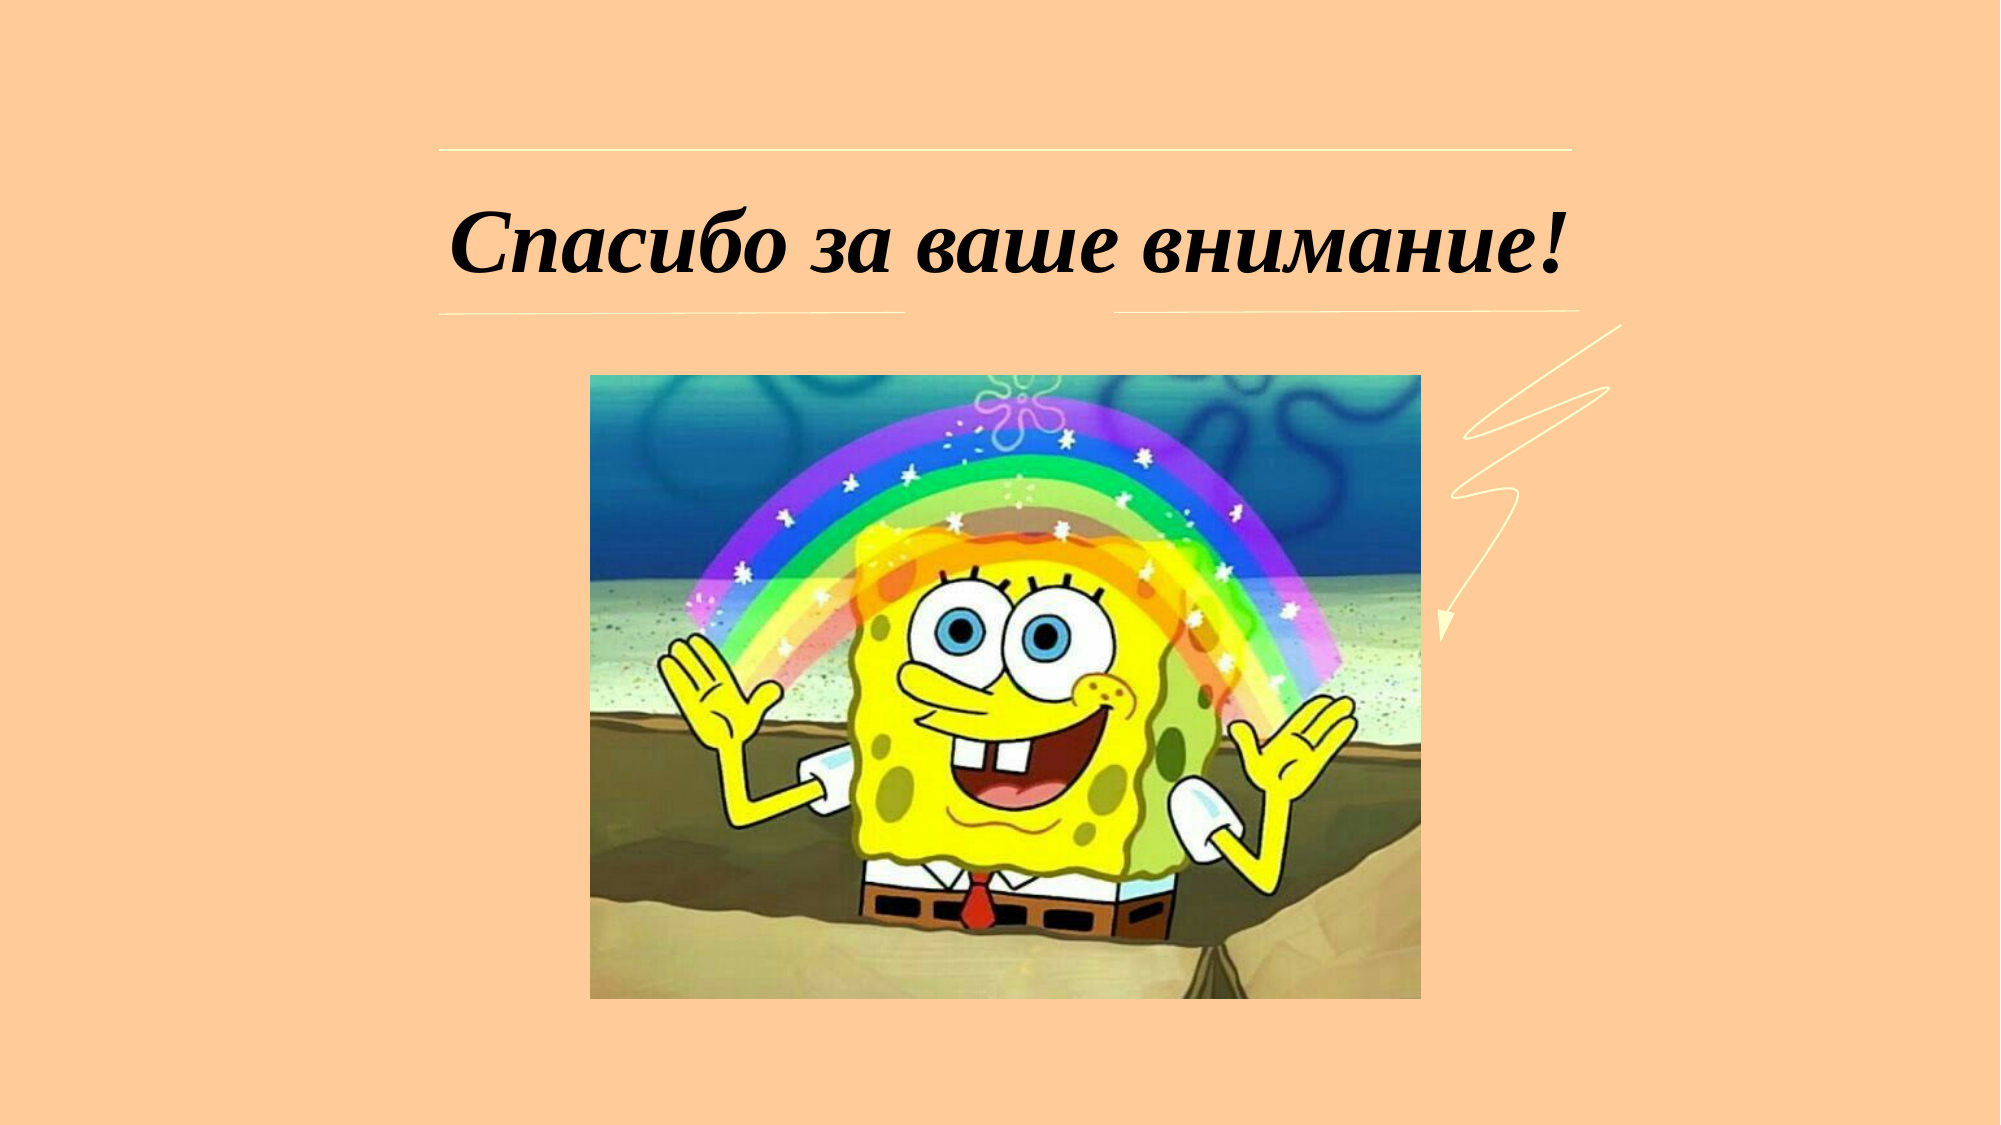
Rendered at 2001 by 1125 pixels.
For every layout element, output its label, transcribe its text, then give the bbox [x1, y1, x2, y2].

picture [590, 375, 1421, 999]
text_box [1447, 324, 1622, 611]
title Спасибо за ваше внимание! [137, 59, 1886, 427]
text_box [1436, 608, 1457, 646]
